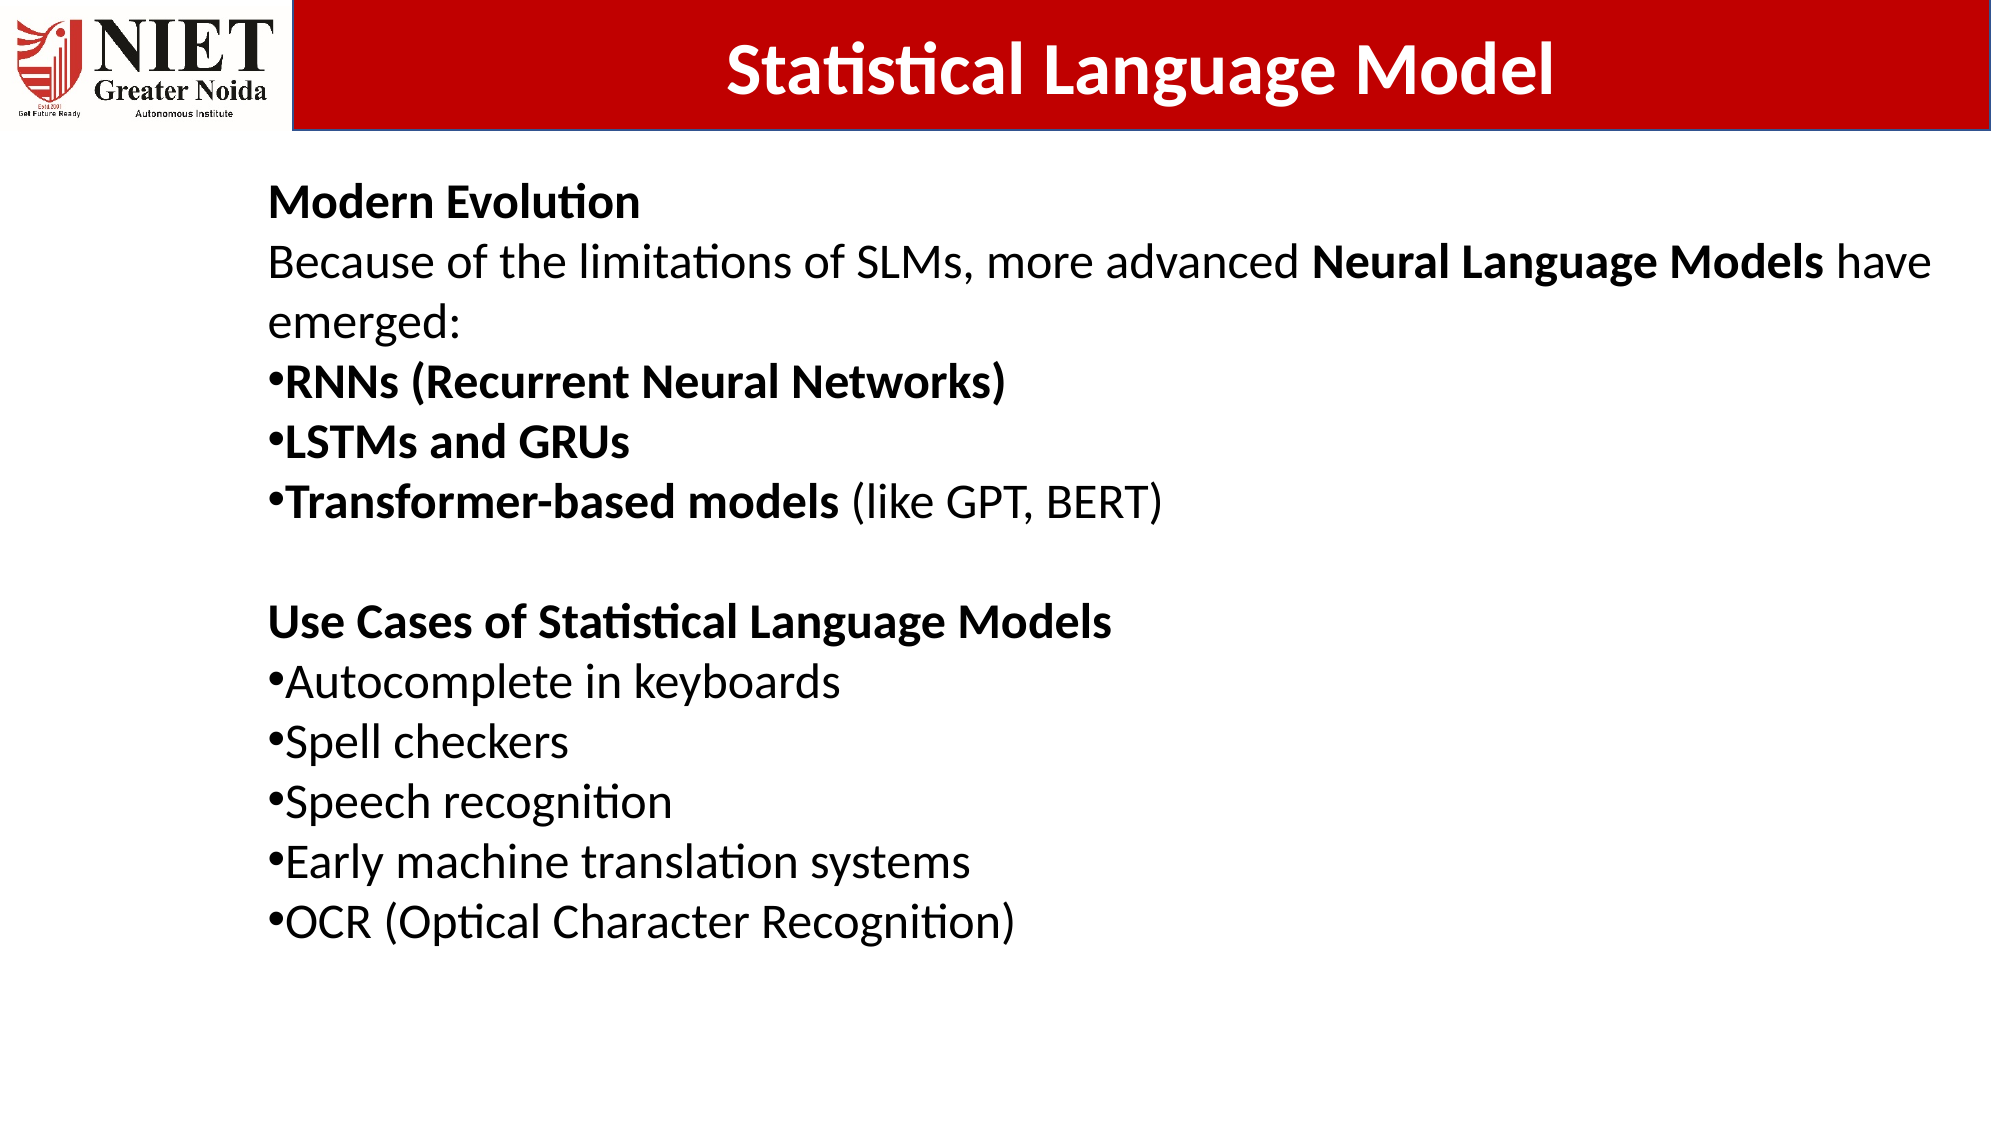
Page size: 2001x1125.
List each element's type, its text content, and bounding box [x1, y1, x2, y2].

text_box Modern Evolution Because of the limitations of SLMs, more advanced Neural Language Models have emerged: RNNs (Recurrent Neural Networks) LSTMs and GRUs Transformer-based models (like GPT, BERT) Use Cases of Statistical Language Models Autocomplete in keyboards Spell checkers Speech recognition Early machine translation systems OCR (Optical Character Recognition) [252, 161, 1961, 956]
text_box Statistical Language Model [292, 0, 1991, 131]
picture [0, 6, 290, 131]
